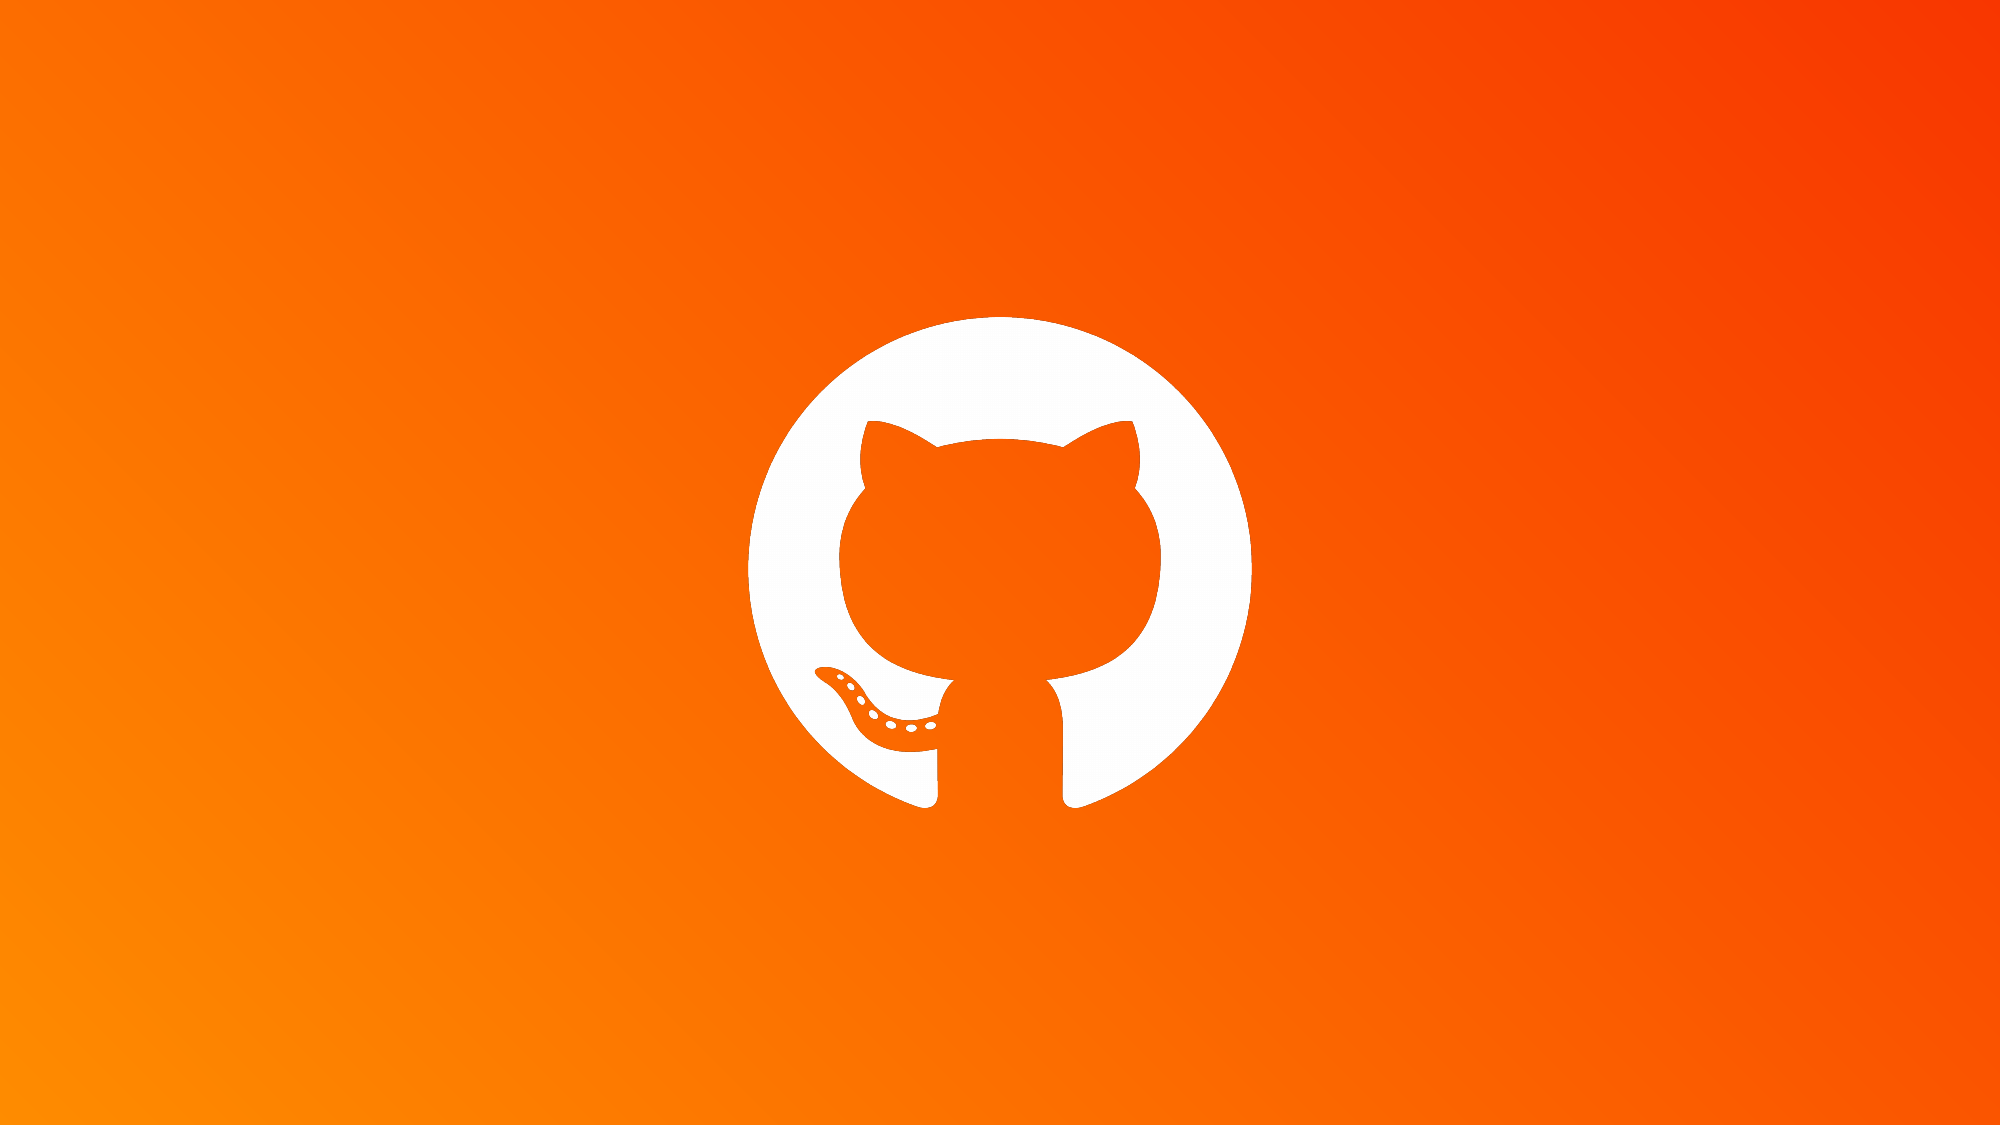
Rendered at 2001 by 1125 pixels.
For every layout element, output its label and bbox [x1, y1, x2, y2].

picture [747, 316, 1252, 809]
